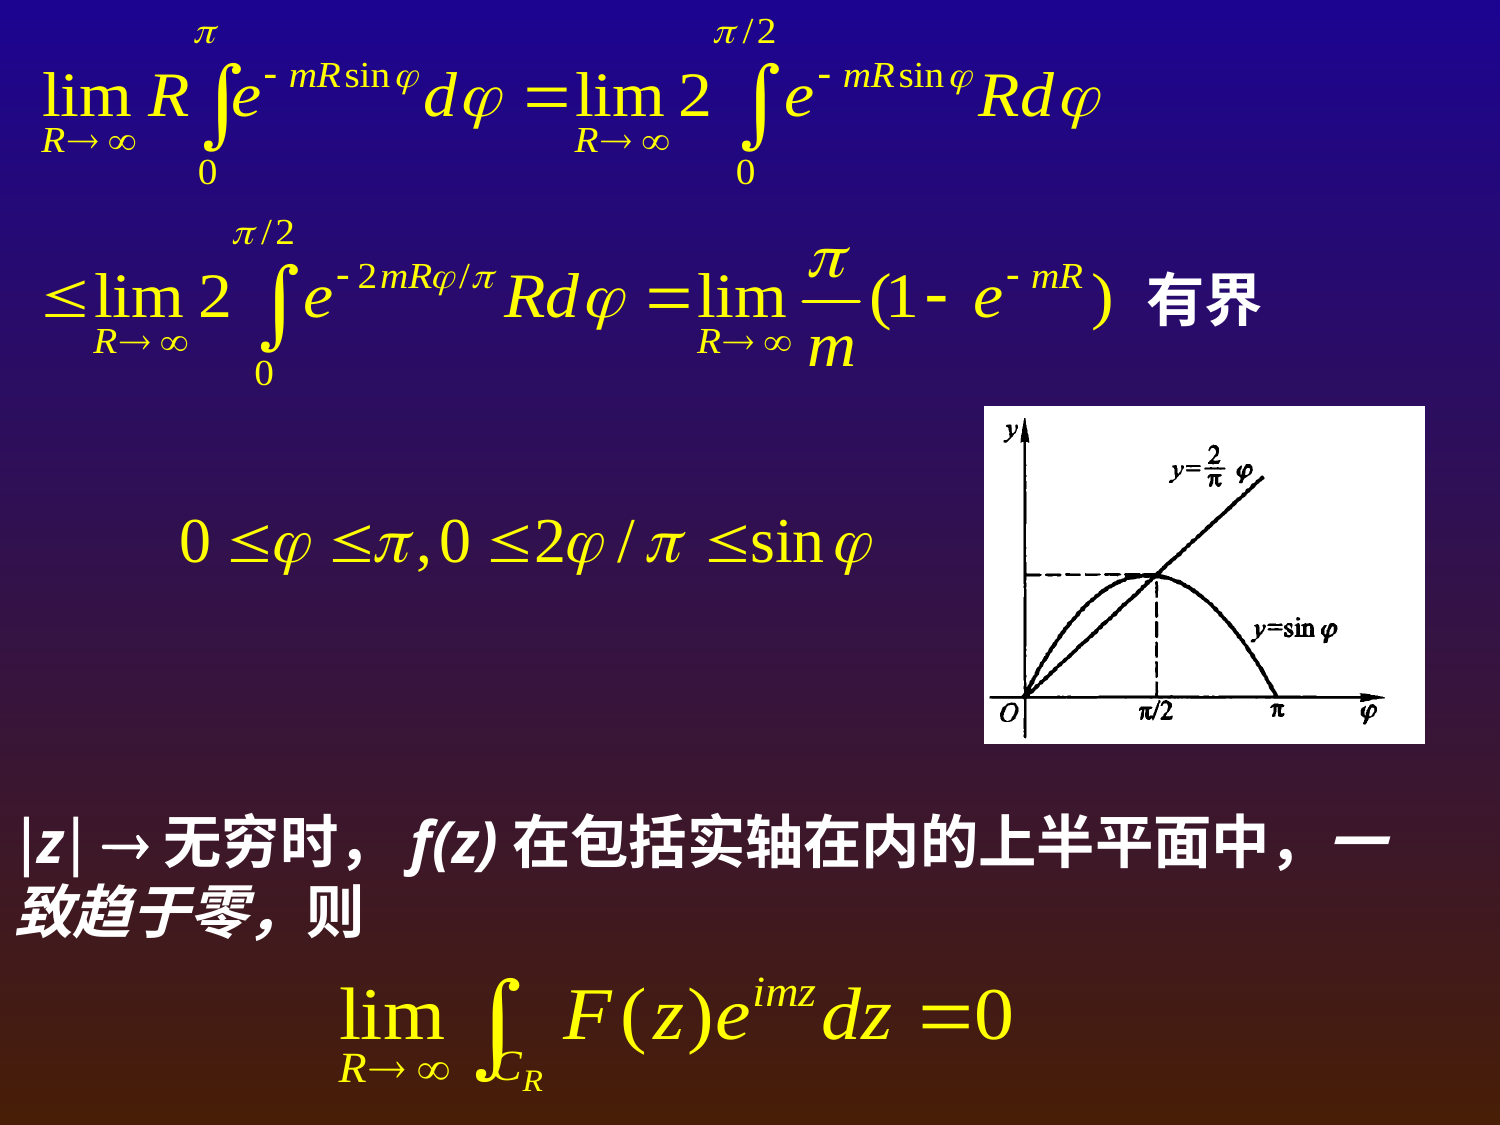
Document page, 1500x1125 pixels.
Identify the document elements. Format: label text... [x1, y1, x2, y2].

text_box 有界 [1131, 255, 1278, 341]
picture [984, 406, 1425, 744]
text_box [29, 0, 1127, 402]
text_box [324, 952, 1030, 1109]
text_box z 无穷时，f(z)在包括实轴在内的上半平面中，一致趋于零，则 [0, 798, 1450, 953]
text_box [171, 503, 886, 589]
